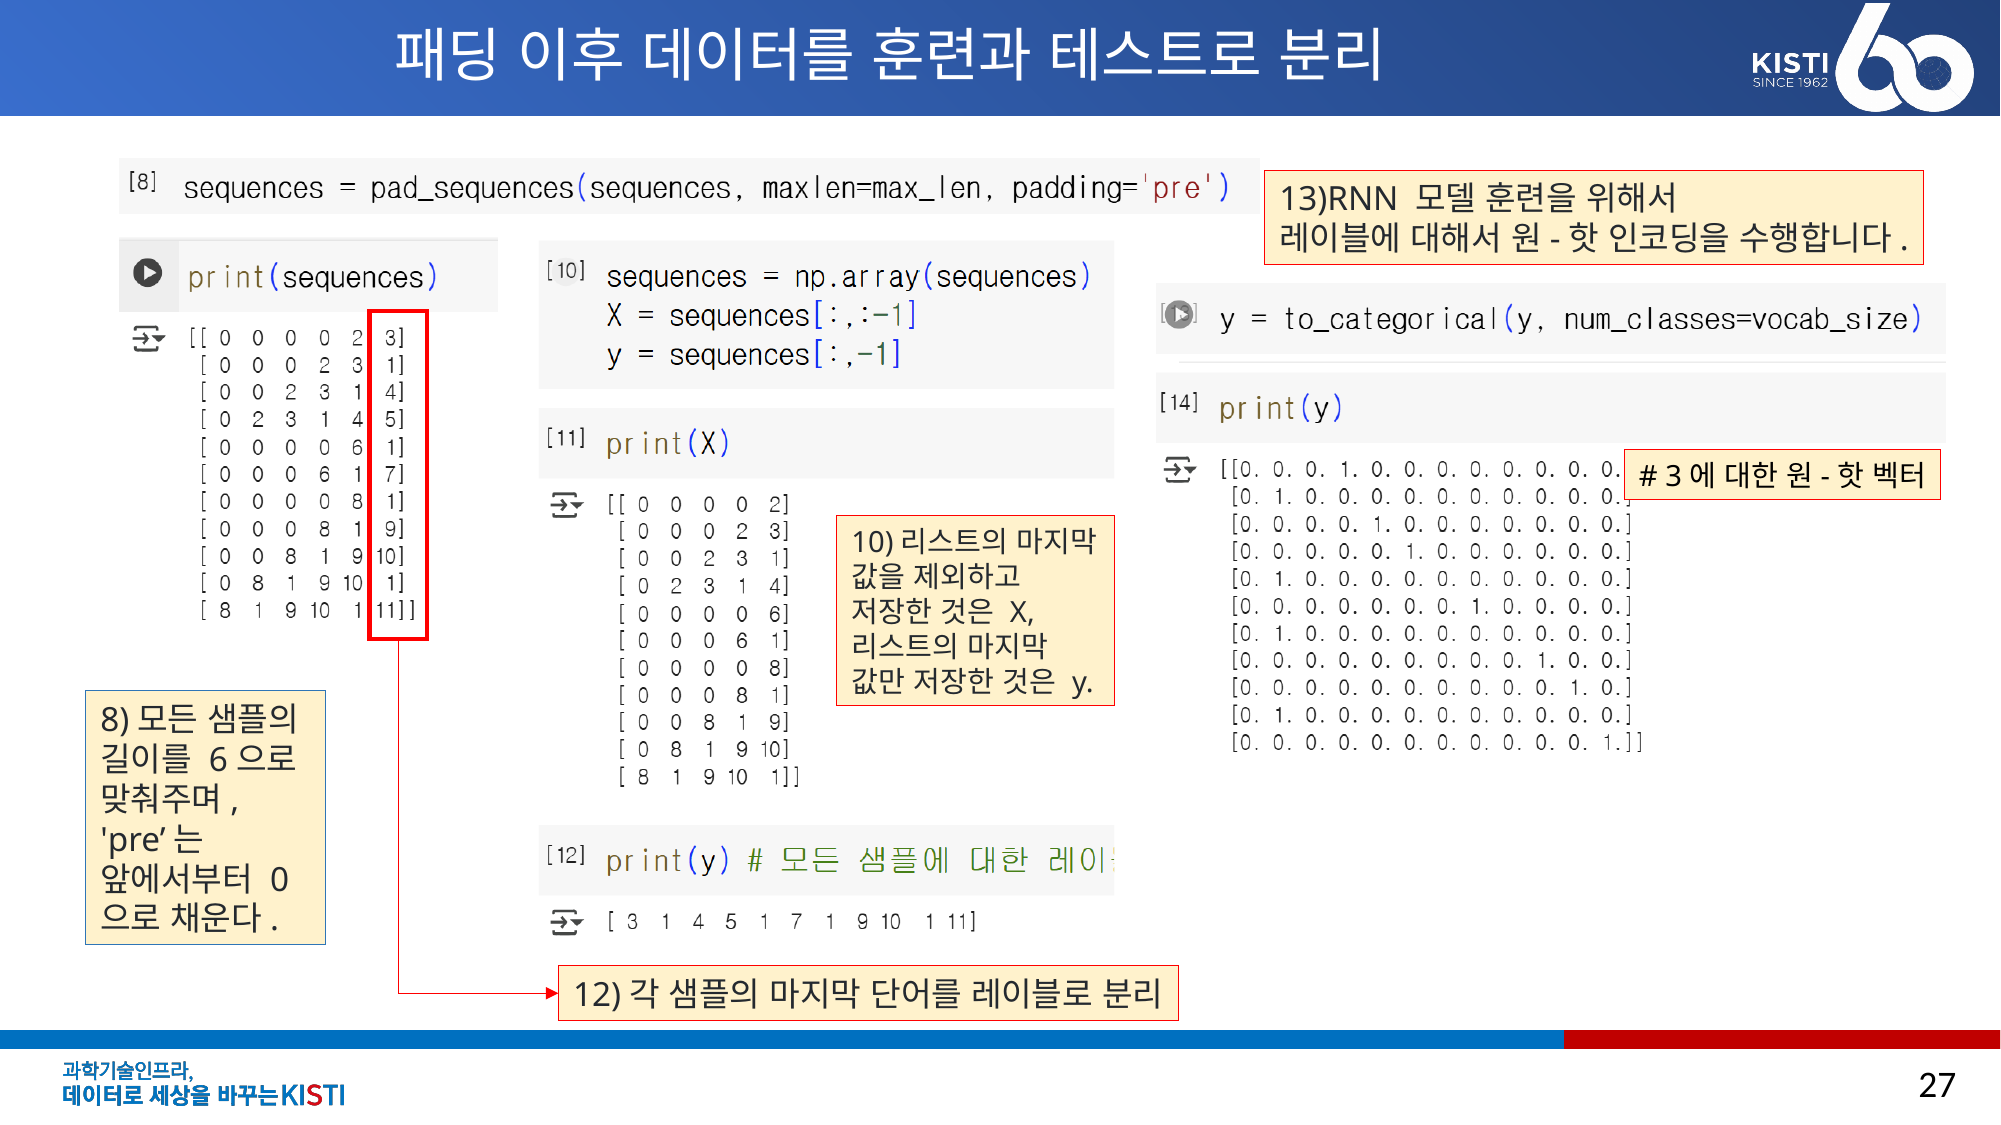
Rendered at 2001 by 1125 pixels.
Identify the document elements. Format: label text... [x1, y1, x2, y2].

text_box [85, 158, 1945, 1022]
title 패딩 이후 데이터를 훈련과 테스트로 분리 [53, 1, 1728, 114]
picture [1753, 3, 1974, 112]
picture [63, 1061, 344, 1106]
slide_number 27 [1594, 1053, 1971, 1113]
